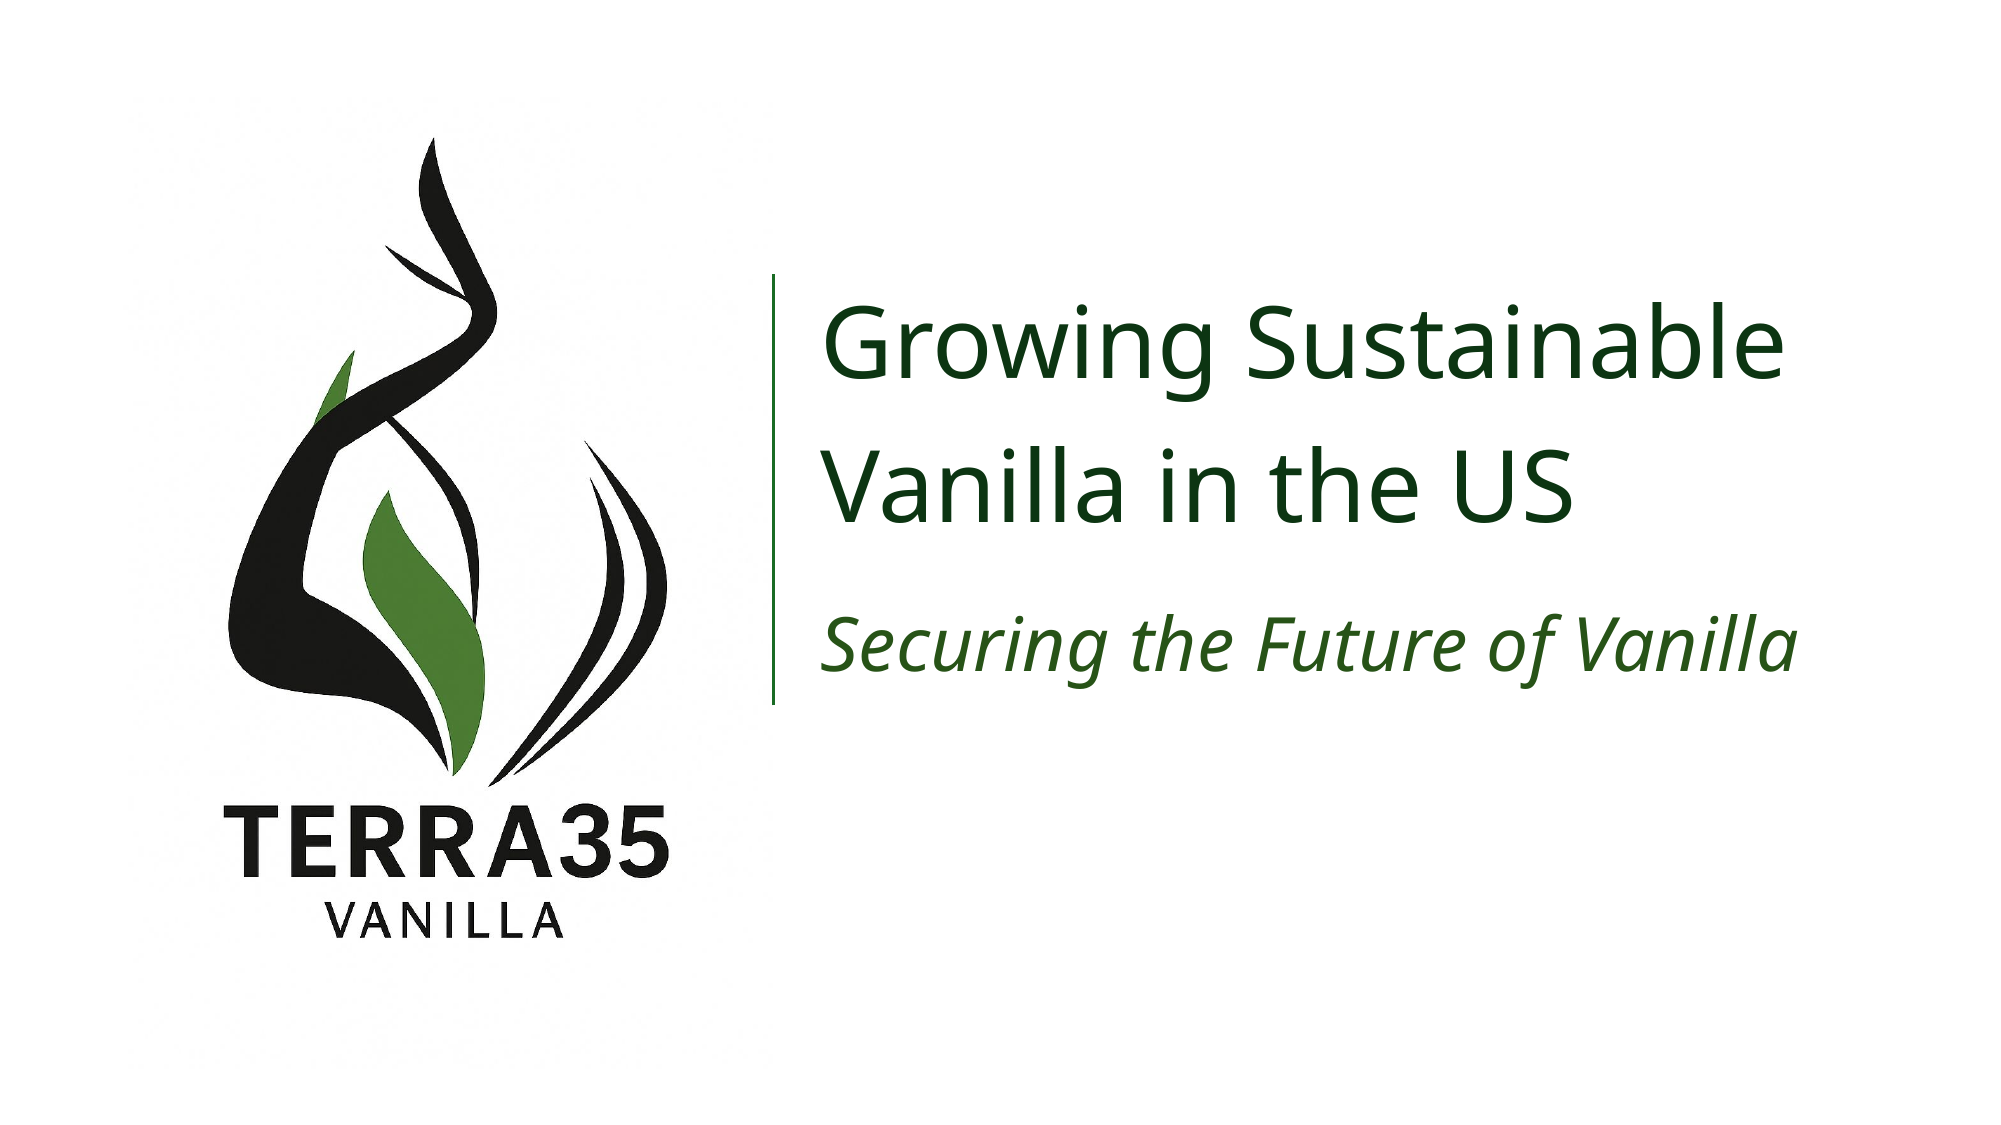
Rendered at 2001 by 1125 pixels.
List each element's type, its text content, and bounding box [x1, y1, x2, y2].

subtitle Growing Sustainable Vanilla in the US Securing the Future of Vanilla [805, 184, 2000, 696]
picture [123, 96, 773, 1070]
